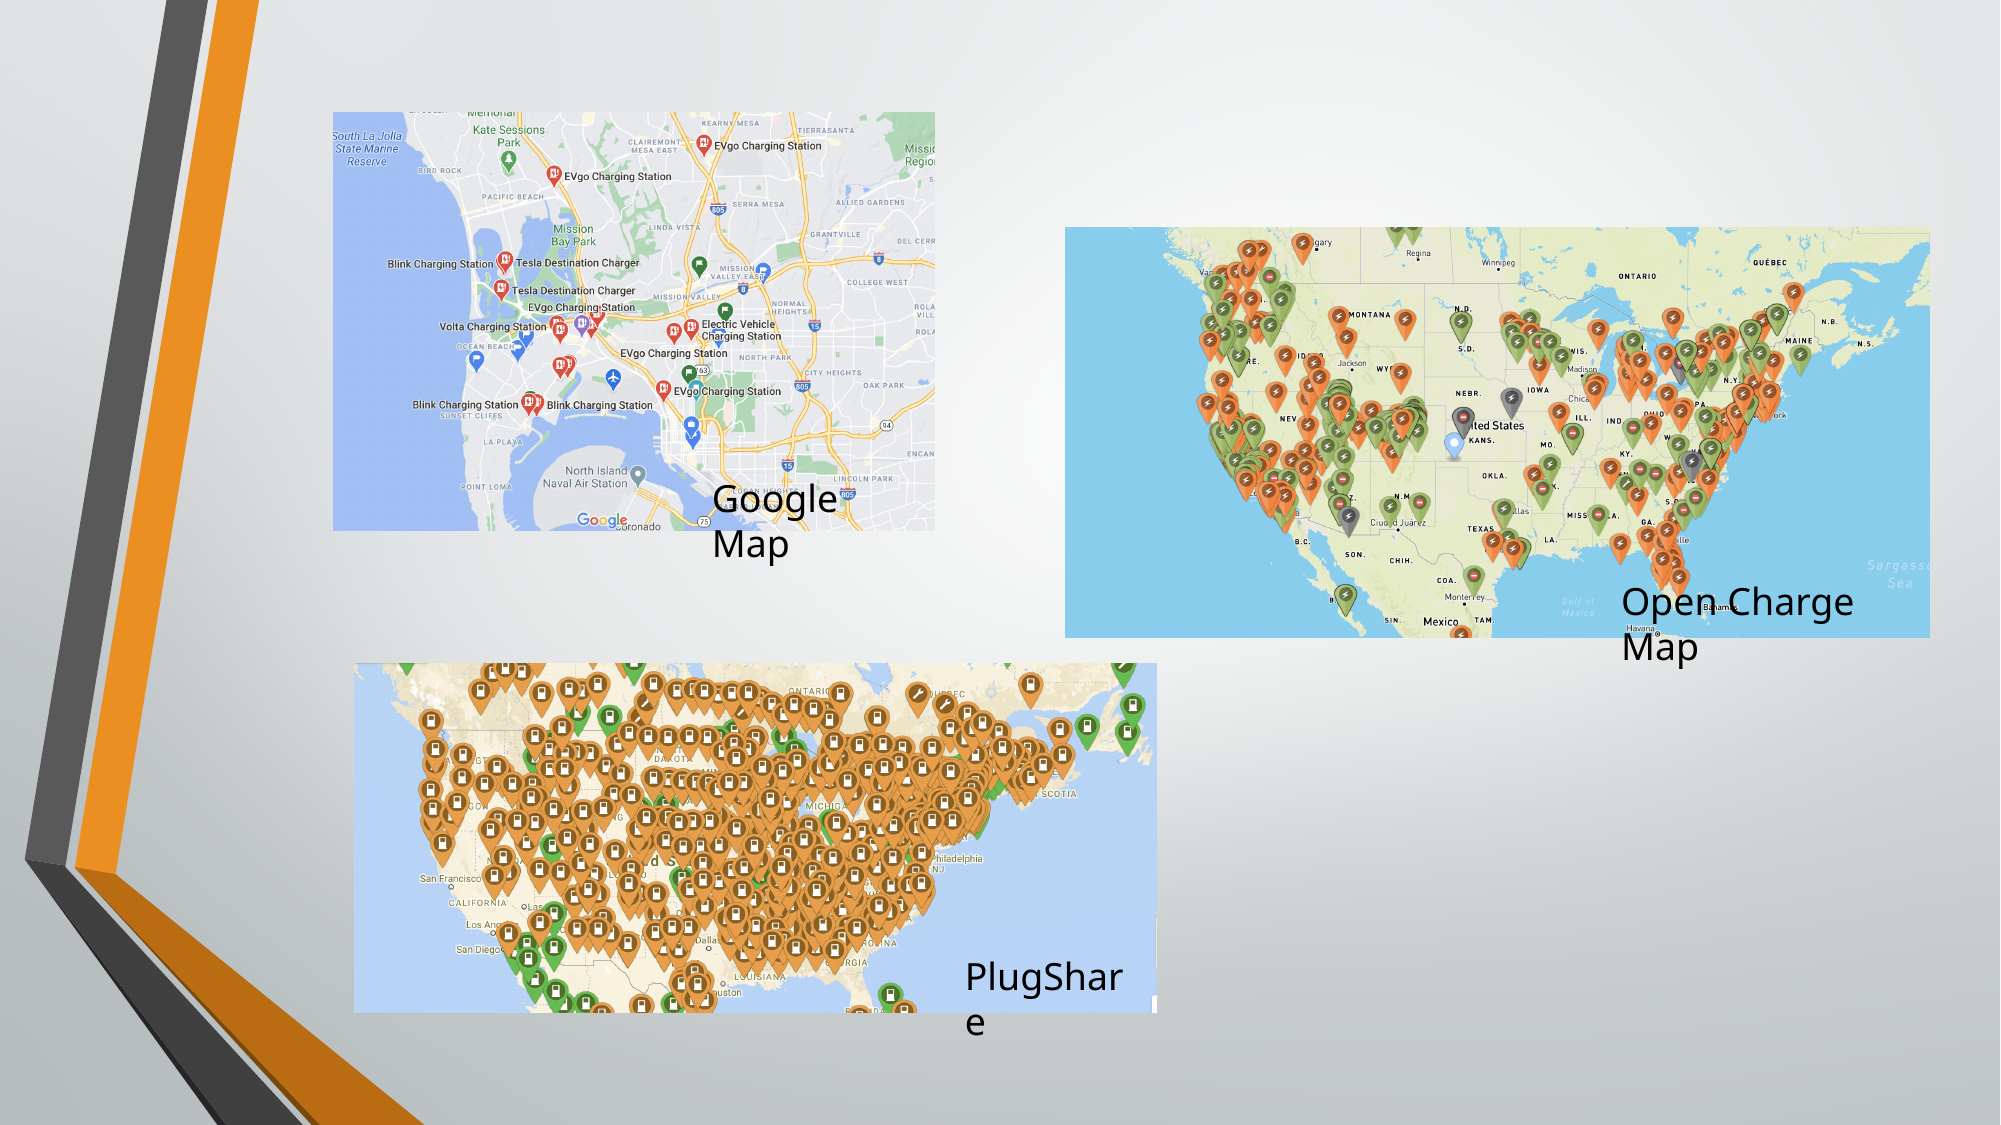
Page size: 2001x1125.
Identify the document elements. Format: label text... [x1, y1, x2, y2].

picture [1064, 226, 1930, 639]
picture [353, 663, 1157, 1013]
text_box PlugShare [950, 1013, 1153, 1051]
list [332, 112, 935, 531]
text_box Google Map [697, 531, 933, 573]
text_box Open Charge Map [1606, 639, 1921, 676]
